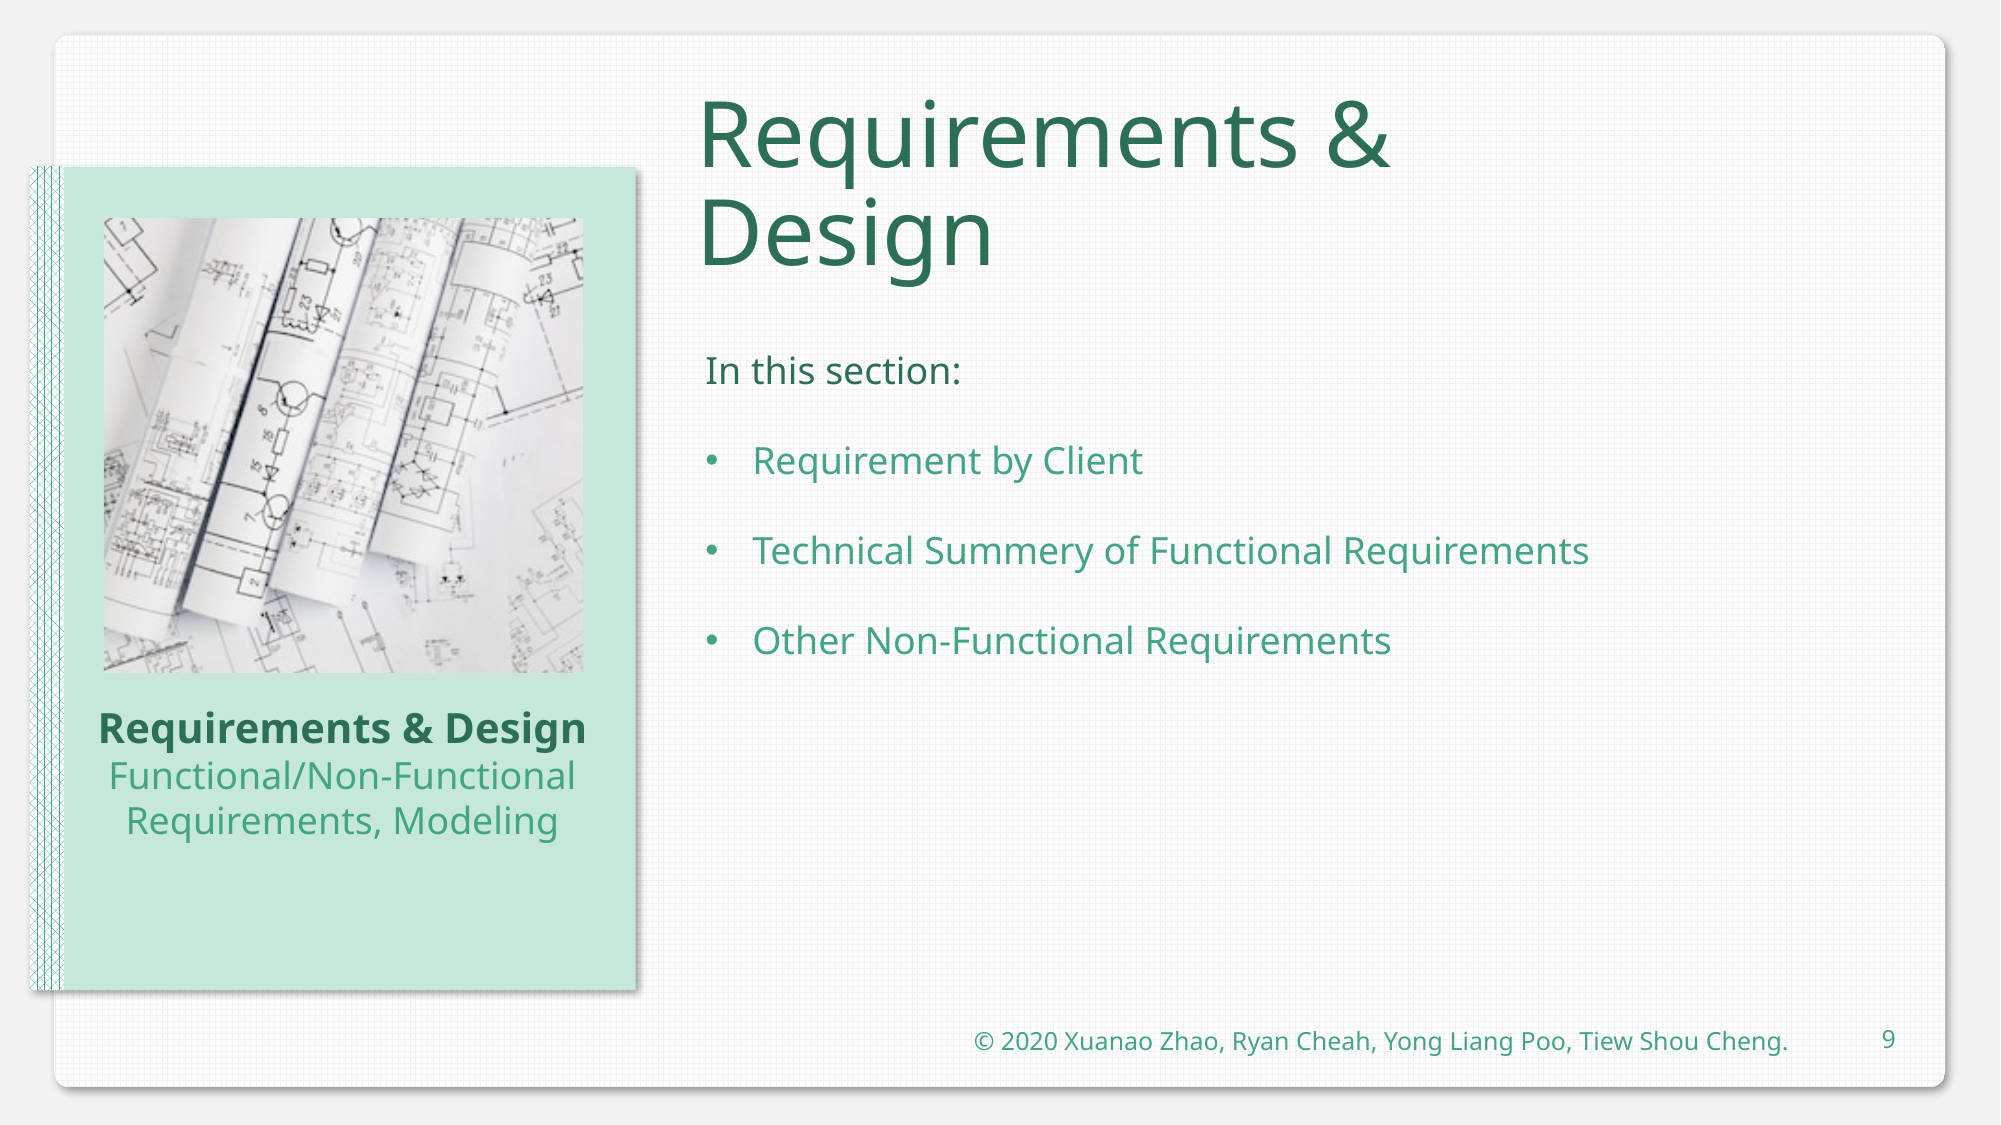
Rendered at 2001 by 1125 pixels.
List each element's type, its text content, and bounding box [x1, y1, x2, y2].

list Requirements & Design [681, 86, 1693, 288]
text_box Requirements & Design Functional/Non-Functional Requirements, Modeling [82, 694, 603, 849]
slide_number 9 [1822, 1010, 1911, 1071]
picture [103, 216, 584, 673]
text_box In this section: Requirement by Client Technical Summery of Functional Requirements Other Non-Functional Requirements [690, 339, 1619, 670]
footer © 2020 Xuanao Zhao, Ryan Cheah, Yong Liang Poo, Tiew Shou Cheng. [816, 1010, 1806, 1071]
